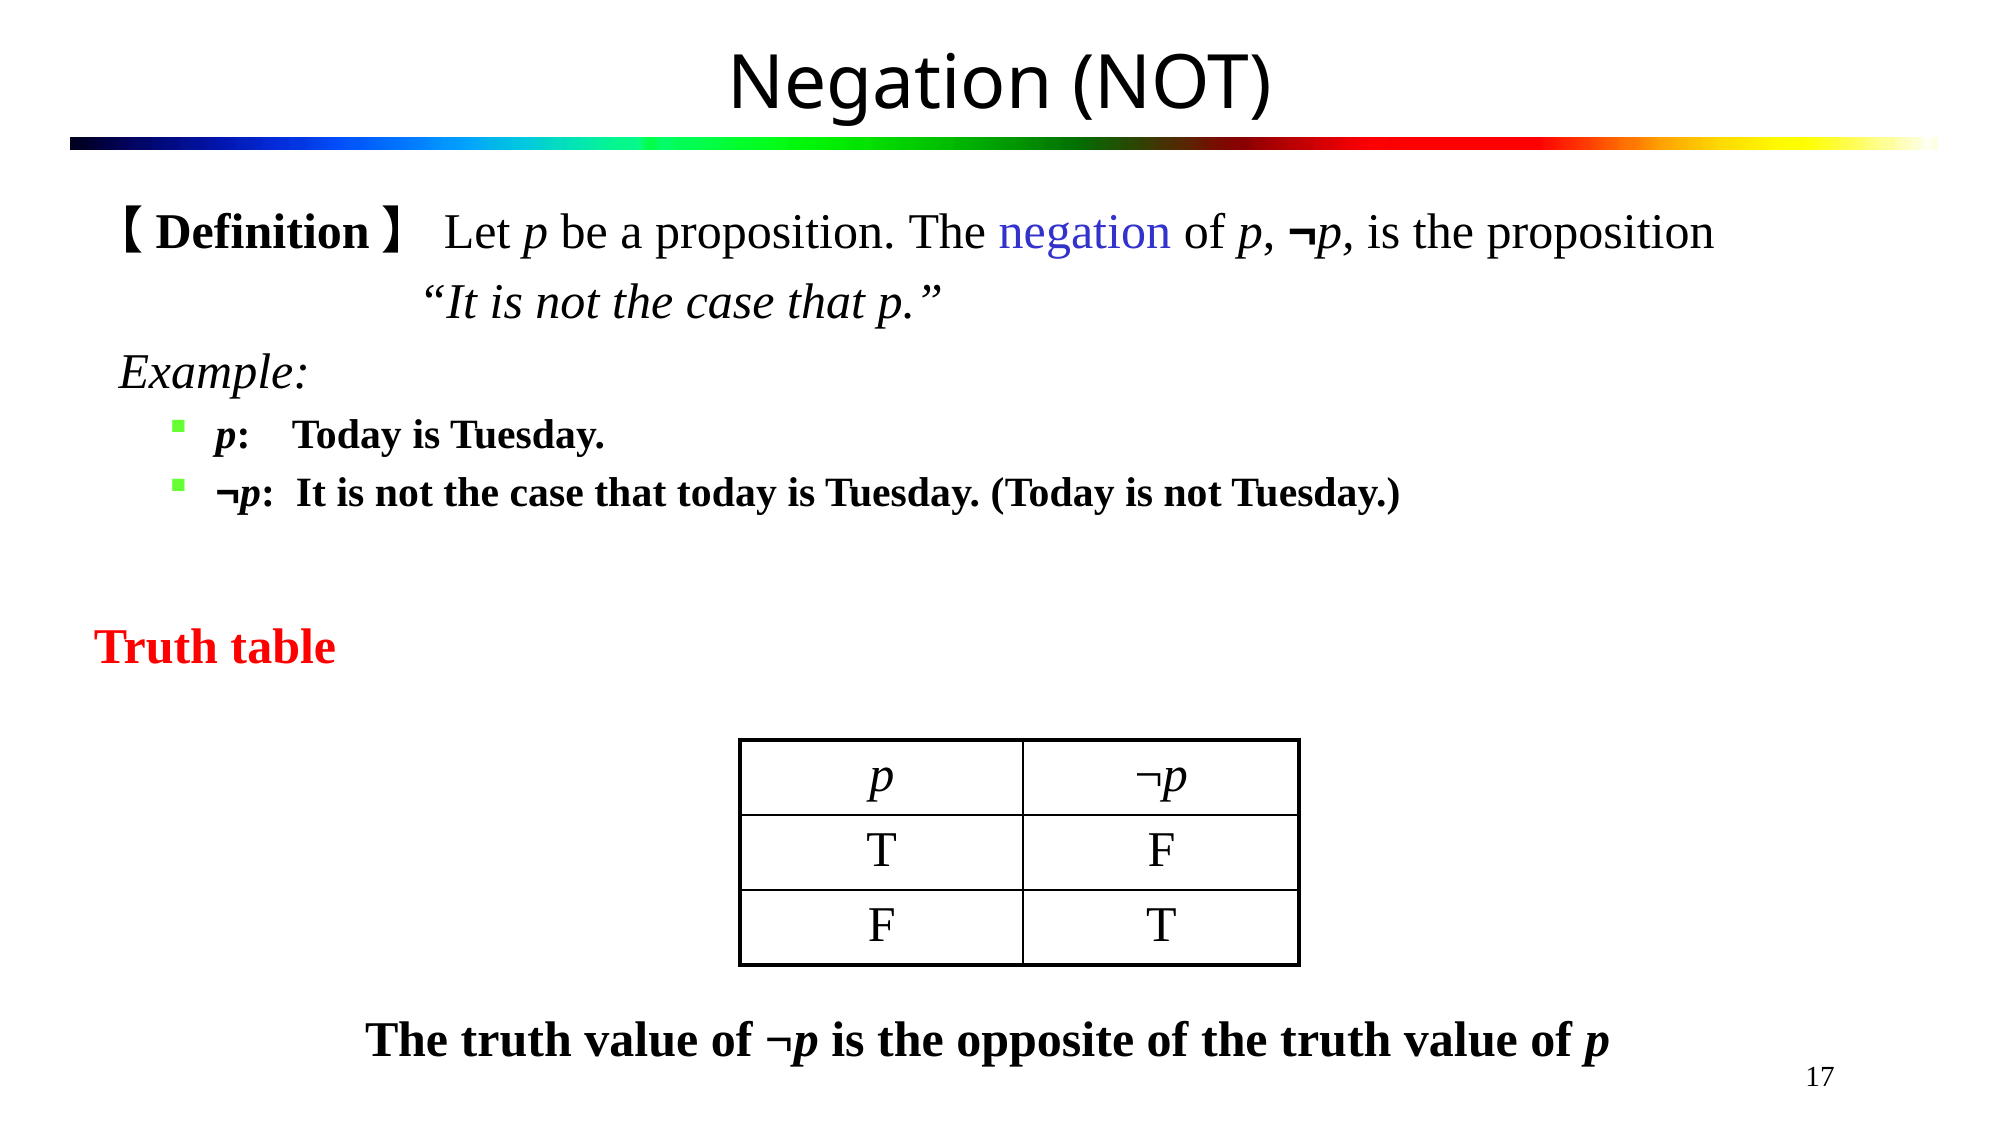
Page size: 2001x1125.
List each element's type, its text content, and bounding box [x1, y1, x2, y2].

table_header p [742, 742, 1022, 814]
title Negation (NOT) [149, 18, 1850, 138]
picture [70, 137, 467, 150]
table_cell T [1024, 891, 1297, 963]
table_cell F [1024, 816, 1297, 889]
table_cell T [742, 816, 1022, 889]
picture [504, 137, 1938, 150]
list 【Definition】Let p be a proposition. The negation of p, ¬p, is the proposition “It is not the case that p.” Example: p: Today is Tuesday. ¬p: It is not the case that today is Tuesday. (Today is not Tuesday.) Truth table [78, 190, 1863, 1067]
text_box The truth value of ¬p is the opposite of the truth value of p [350, 999, 1698, 1075]
table_header ¬p [1024, 742, 1297, 814]
slide_number 17 [1533, 1049, 1851, 1101]
table_cell F [742, 891, 1022, 963]
